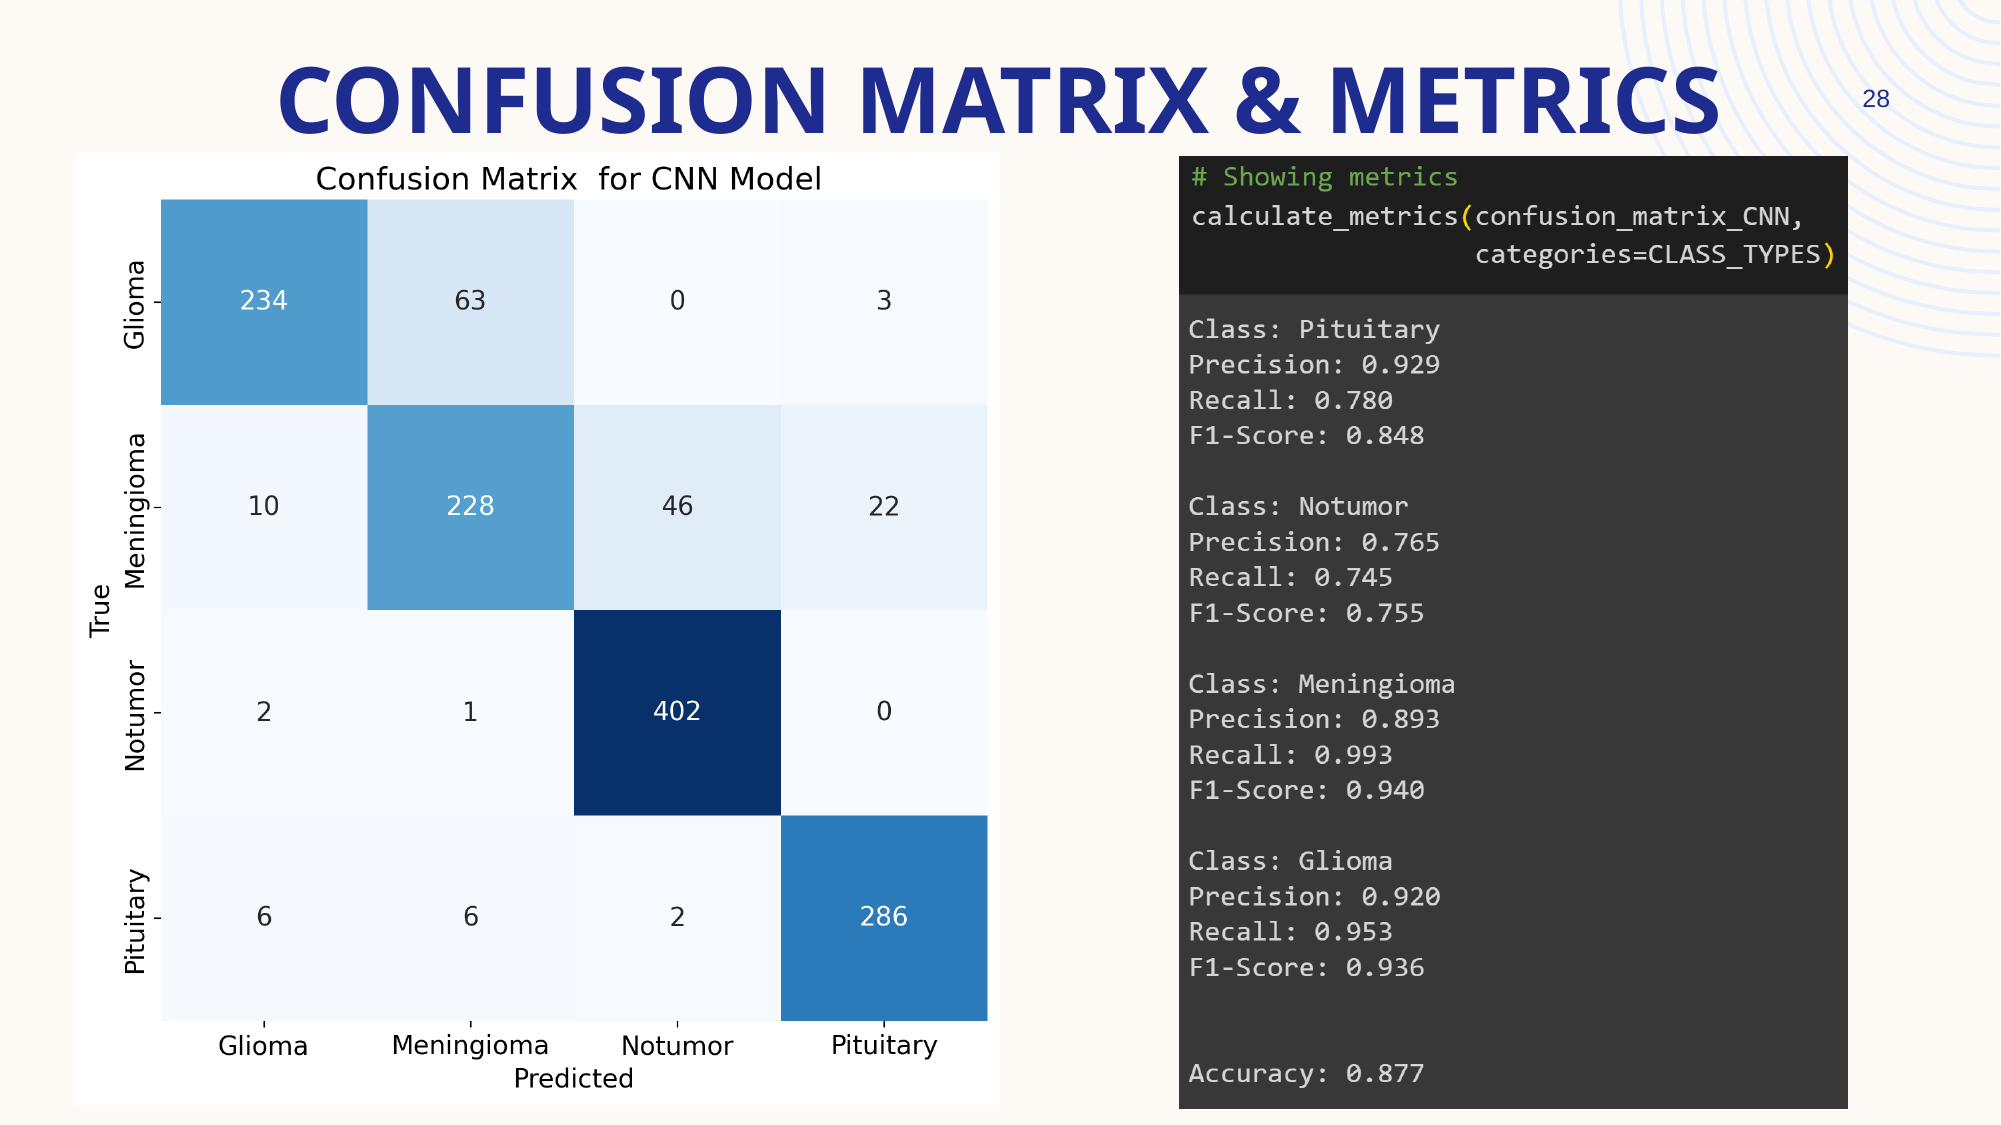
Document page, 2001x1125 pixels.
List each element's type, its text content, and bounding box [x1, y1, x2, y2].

slide_number 28 [1795, 75, 1958, 120]
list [76, 152, 1000, 1105]
title CONFUSION MATRIX & METRICS [124, 34, 1875, 161]
picture [1179, 156, 1849, 1109]
